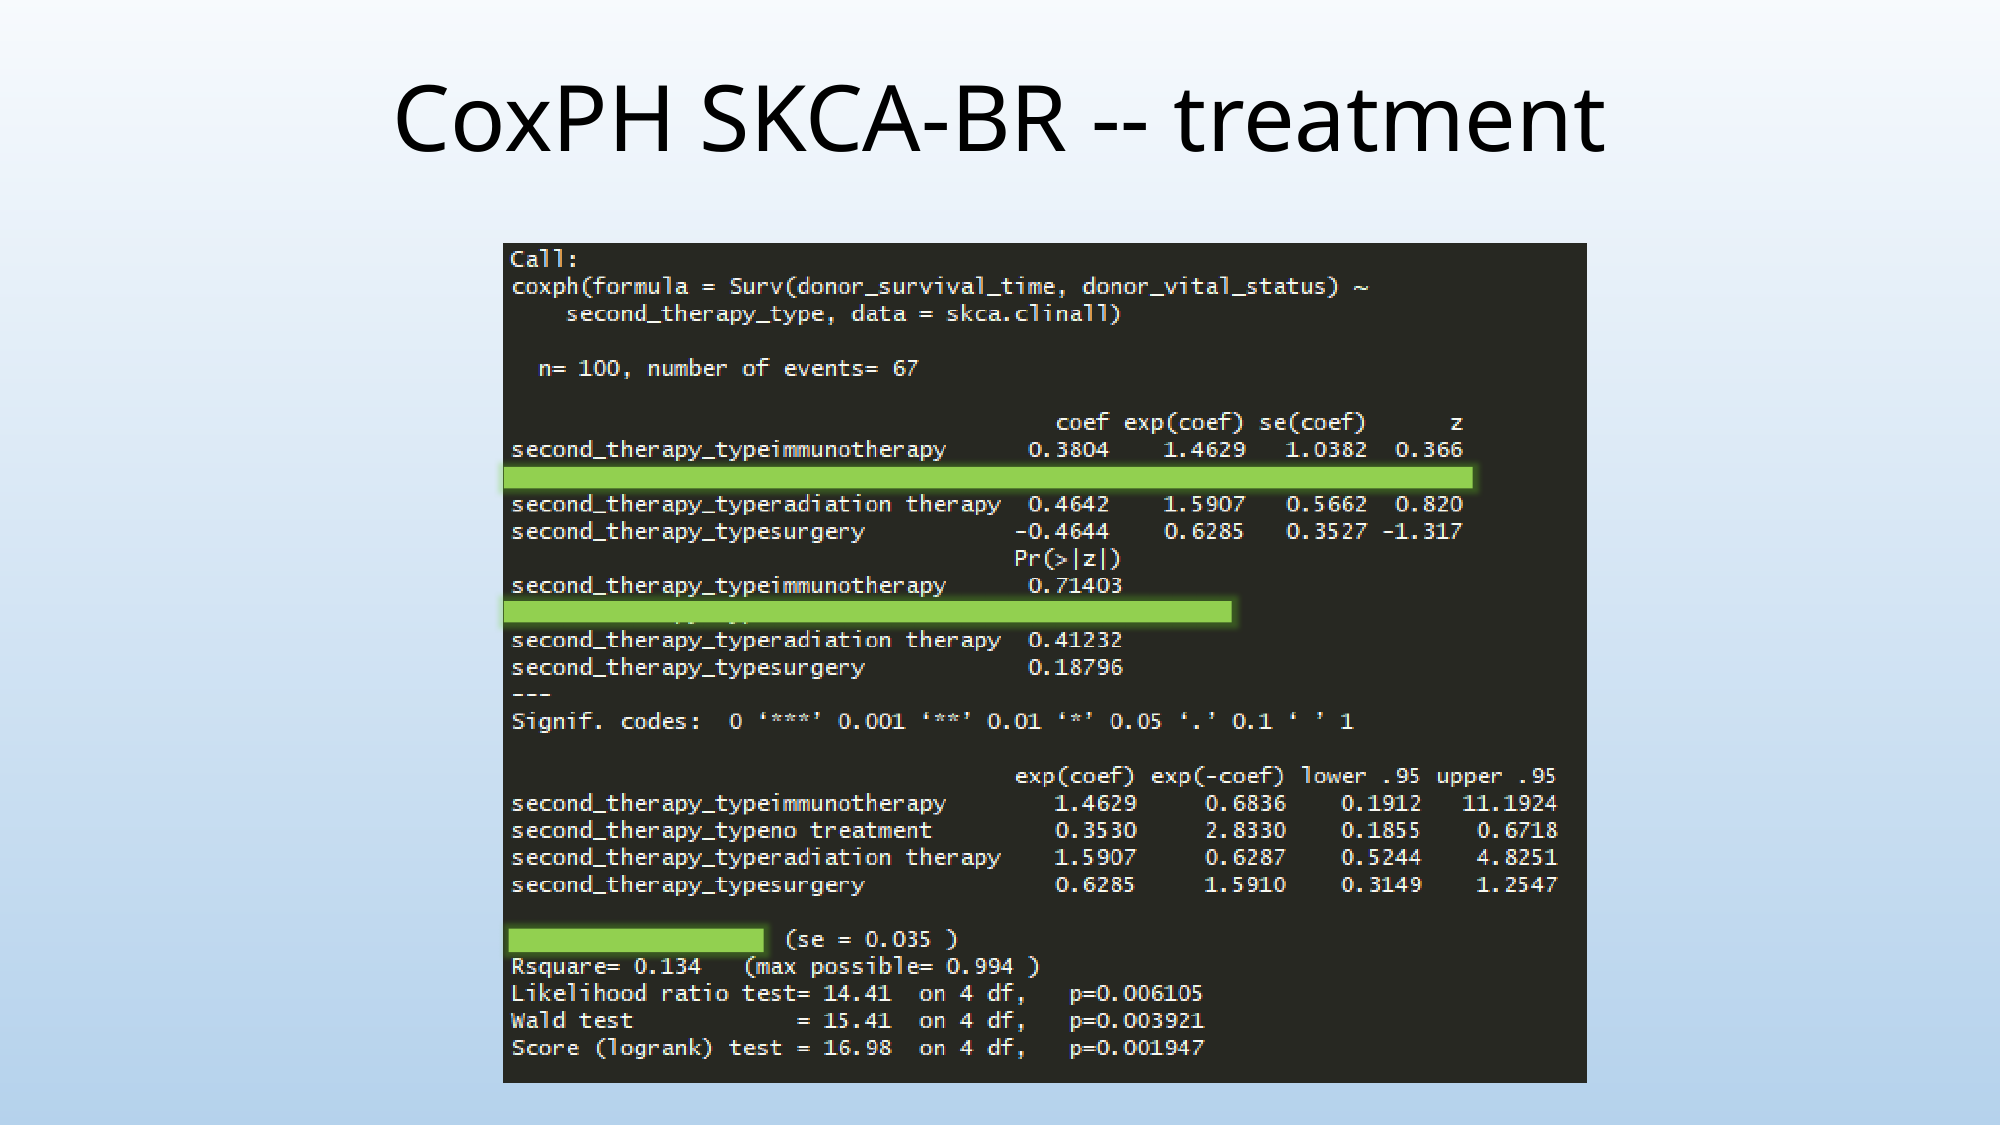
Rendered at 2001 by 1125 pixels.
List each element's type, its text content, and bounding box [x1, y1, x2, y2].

picture [503, 243, 1587, 1083]
title CoxPH SKCA-BR -- treatment [137, 59, 1863, 185]
